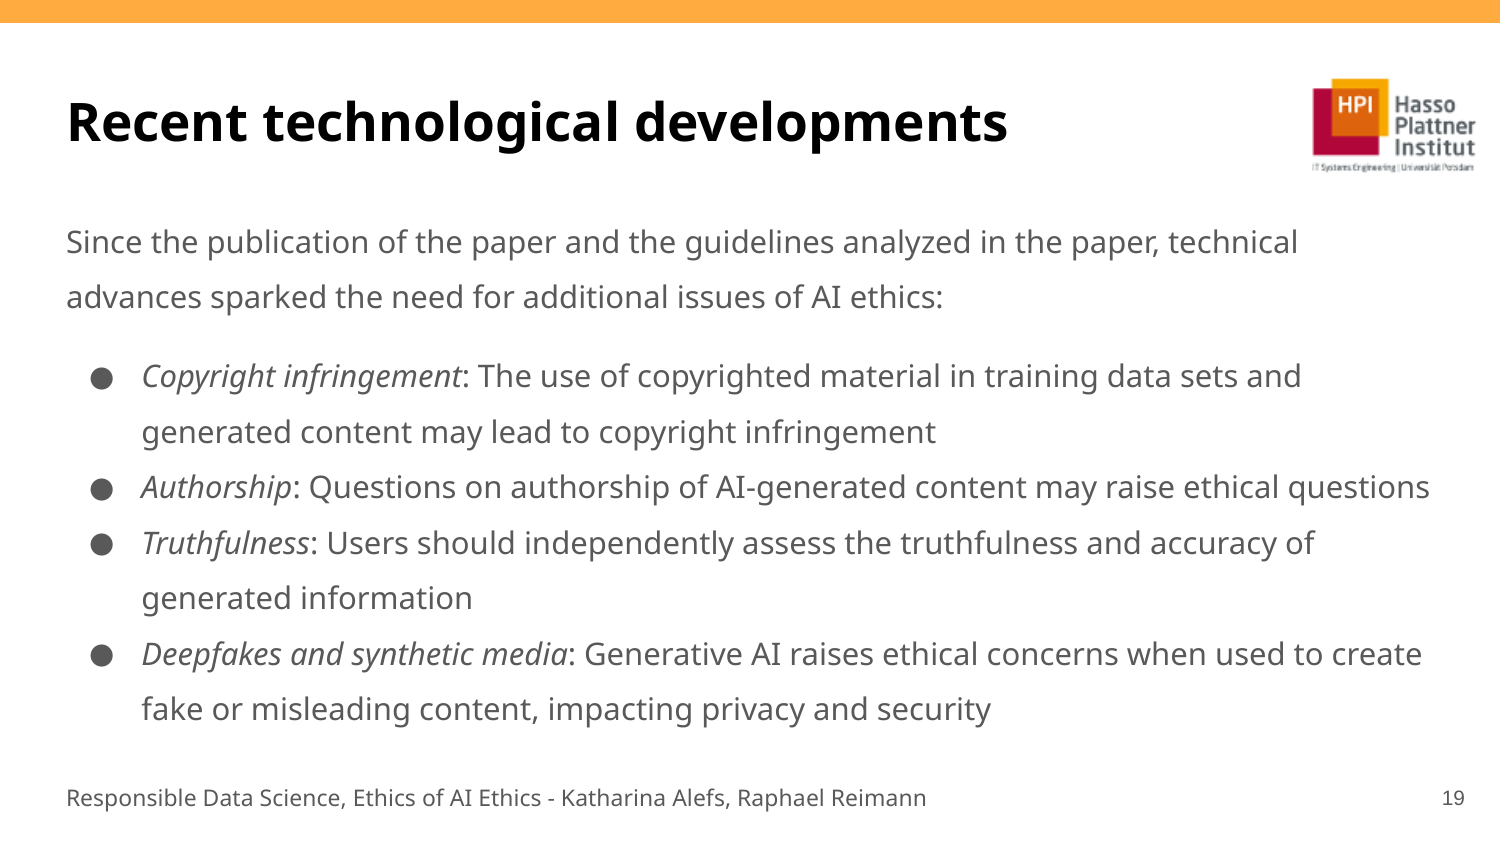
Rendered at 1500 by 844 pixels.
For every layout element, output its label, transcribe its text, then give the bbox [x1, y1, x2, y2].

picture [1311, 76, 1480, 174]
list Since the publication of the paper and the guidelines analyzed in the paper, technical advances sparked the need for additional issues of AI ethics: Copyright infringement: The use of copyrighted material in training data sets and generated content may lead to copyright infringement Authorship: Questions on authorship of AI-generated content may raise ethical questions Truthfulness: Users should independently assess the truthfulness and accuracy of generated information Deepfakes and synthetic media: Generative AI raises ethical concerns when used to create fake or misleading content, impacting privacy and security [51, 189, 1449, 750]
slide_number 19 [1389, 764, 1480, 830]
subtitle Responsible Data Science, Ethics of AI Ethics - Katharina Alefs, Raphael Reimann [51, 764, 1321, 830]
title Recent technological developments [51, 72, 1449, 167]
